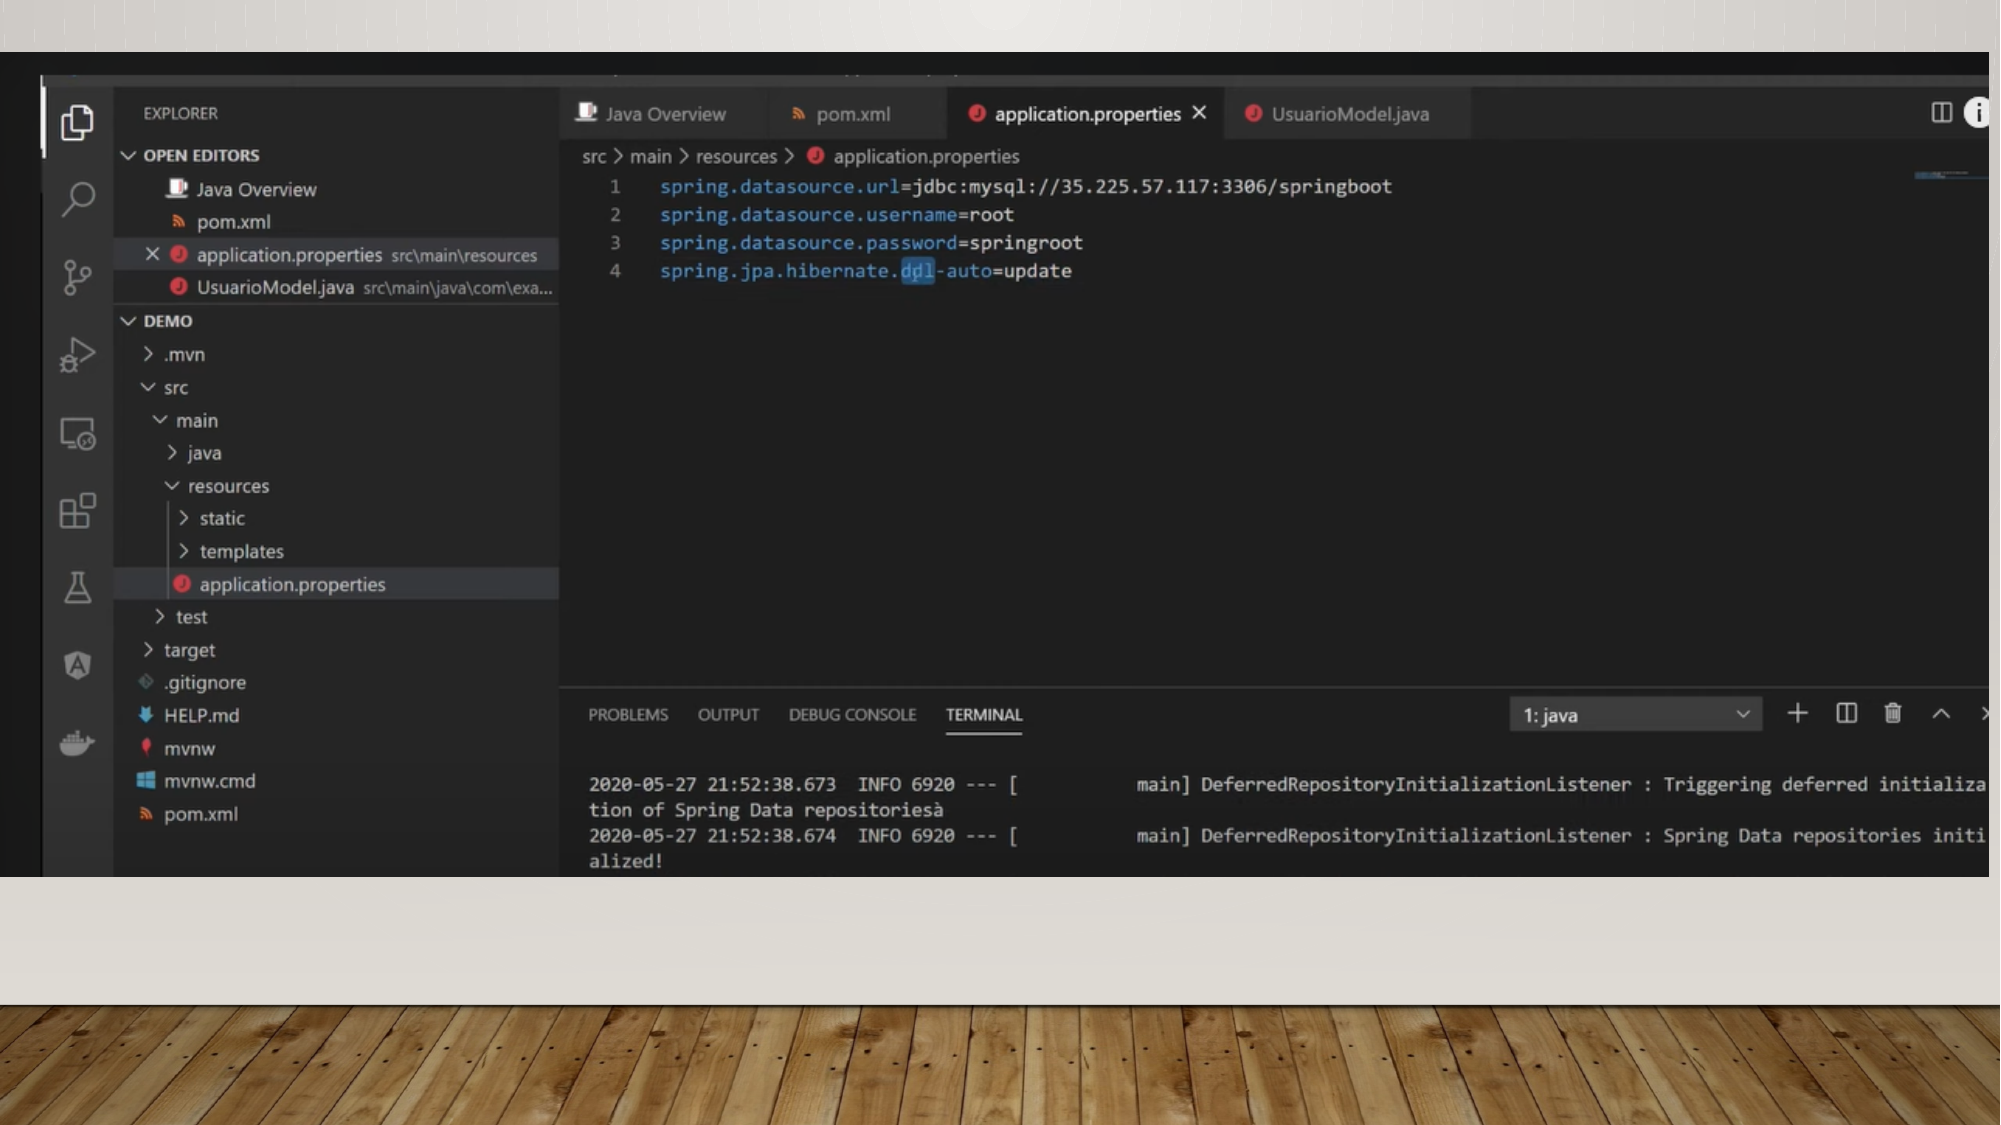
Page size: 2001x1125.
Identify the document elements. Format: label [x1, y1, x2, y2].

picture [0, 52, 1989, 877]
picture [0, 1005, 2000, 1125]
